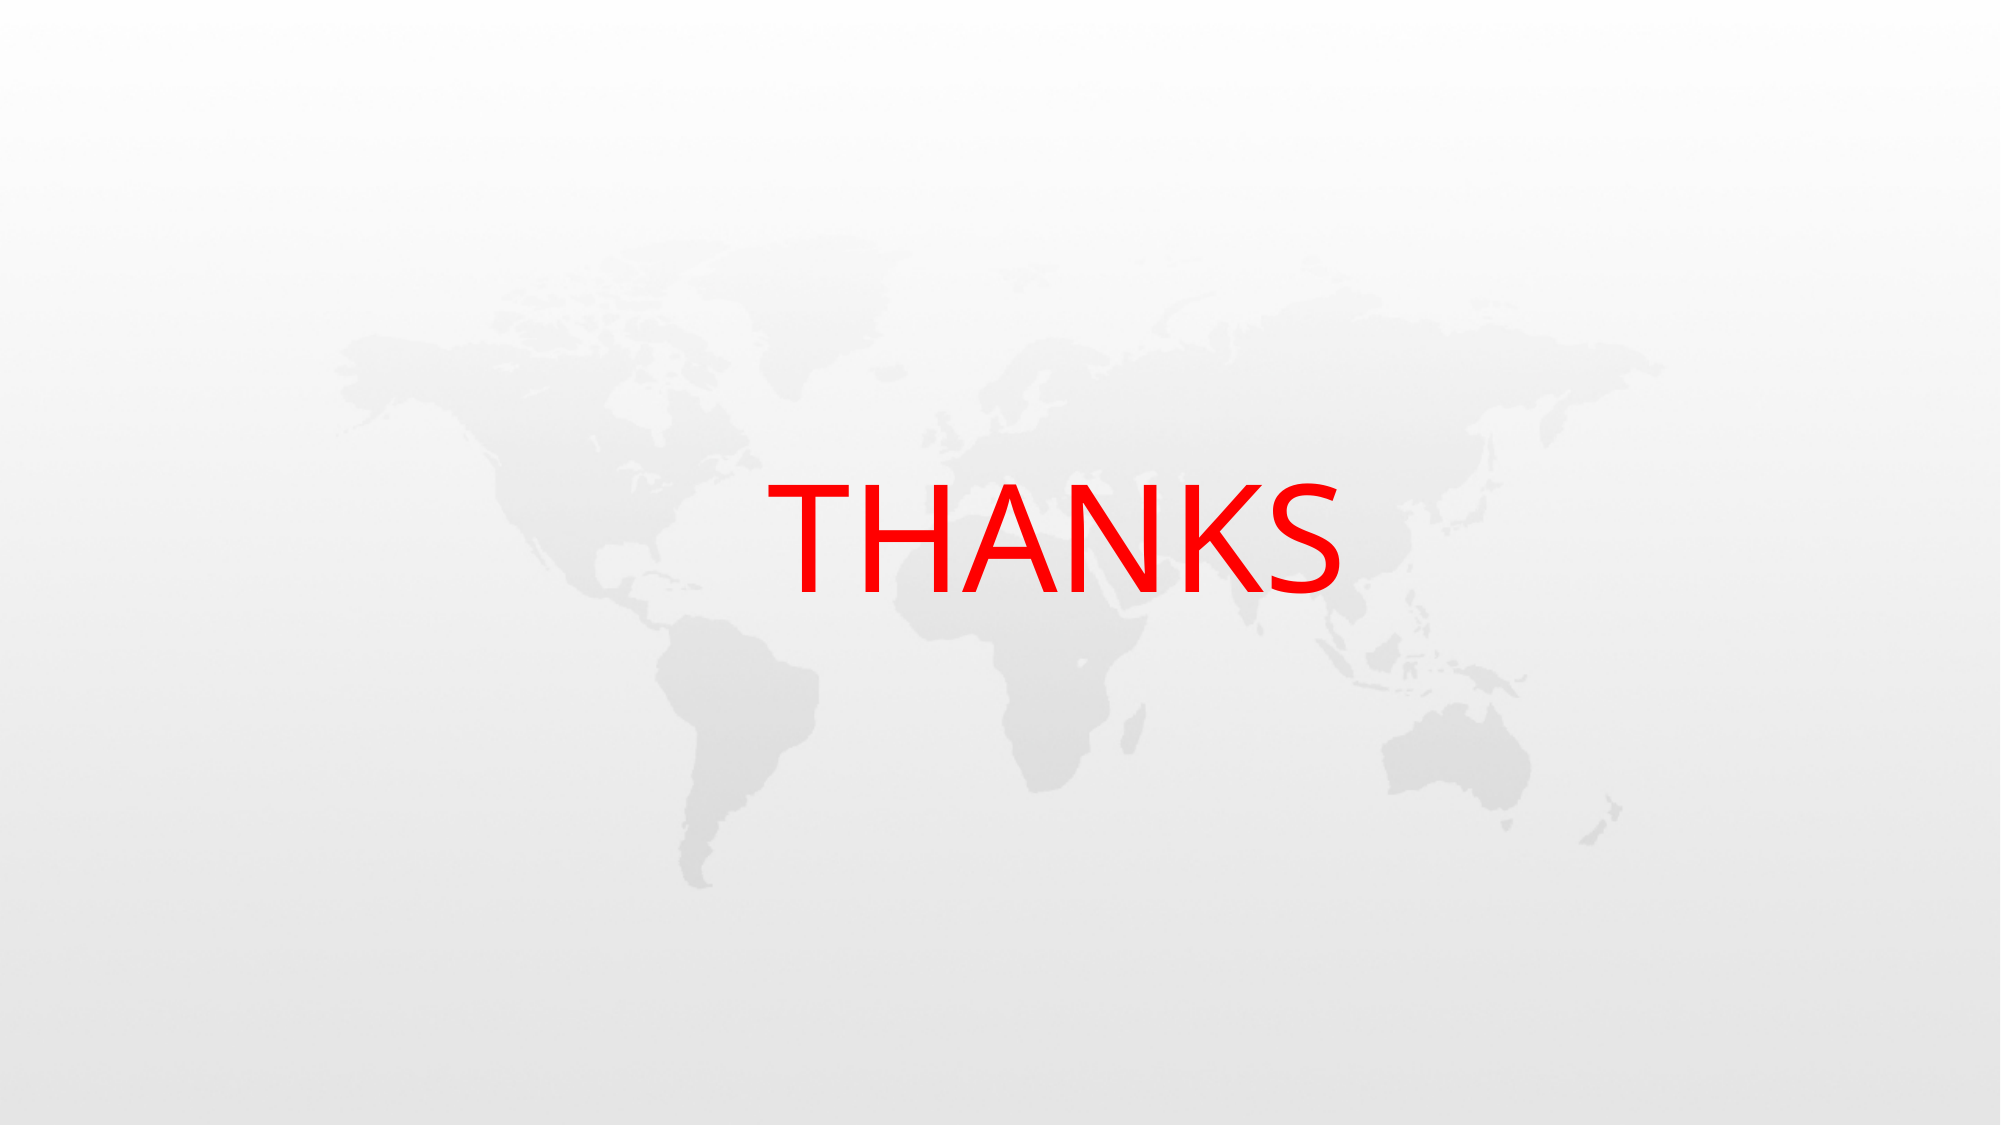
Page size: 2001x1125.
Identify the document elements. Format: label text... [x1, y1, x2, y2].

picture [0, 0, 2001, 1125]
text_box THANKS [753, 435, 1363, 630]
